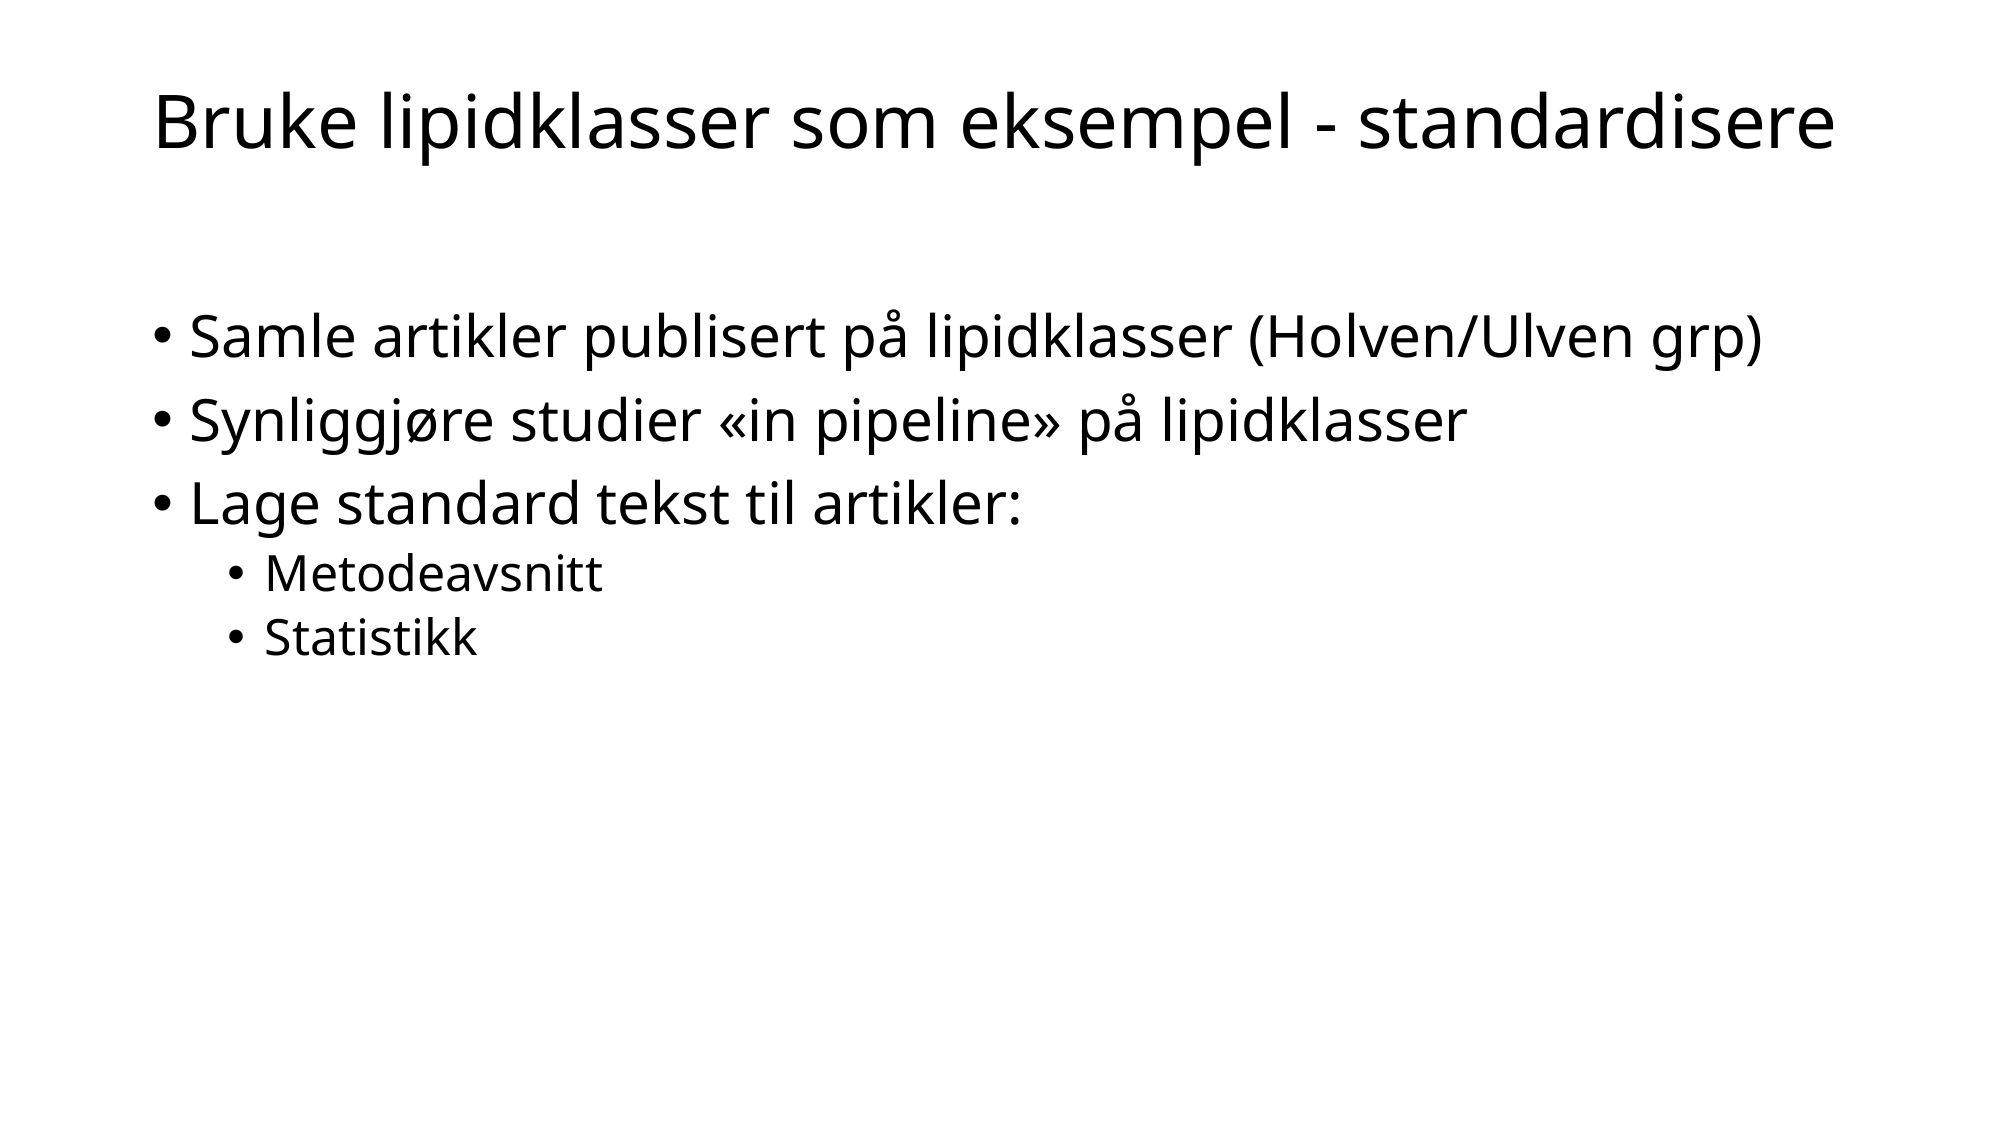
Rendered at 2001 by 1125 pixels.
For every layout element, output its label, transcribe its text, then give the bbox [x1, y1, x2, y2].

title Bruke lipidklasser som eksempel - standardisere [137, 59, 1863, 278]
list Samle artikler publisert på lipidklasser (Holven/Ulven grp) Synliggjøre studier «in pipeline» på lipidklasser Lage standard tekst til artikler: Metodeavsnitt Statistikk [137, 299, 1863, 1014]
